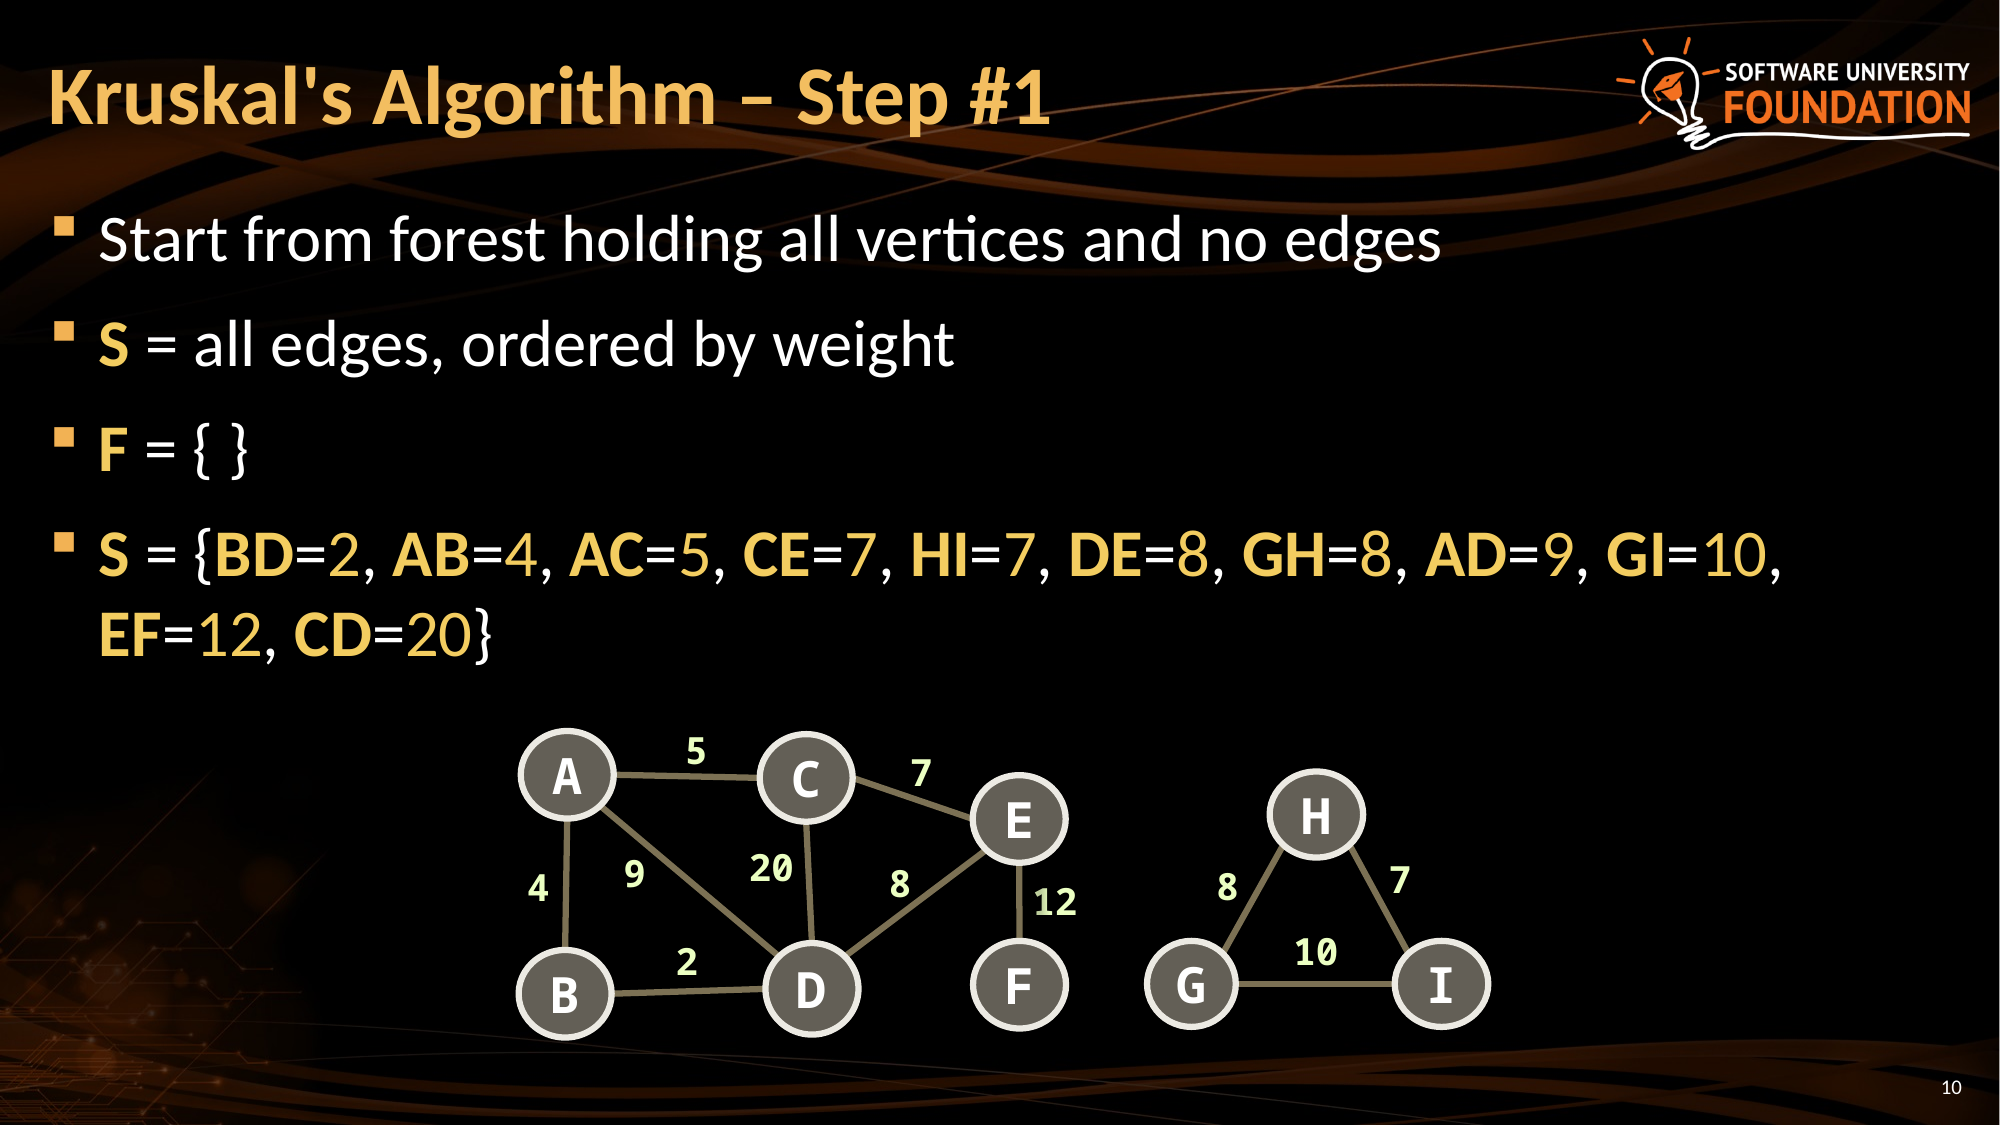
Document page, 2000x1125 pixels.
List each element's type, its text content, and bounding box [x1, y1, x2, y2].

title Kruskal's Algorithm – Step #1 [30, 6, 1602, 189]
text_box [512, 719, 1489, 1038]
list Start from forest holding all vertices and no edges S = all edges, ordered by weight F = { } S = {BD=2, AB=4, AC=5, CE=7, HI=7, DE=8, GH=8, AD=9, GI=10, EF=12, CD=20} [31, 188, 1968, 1103]
picture [0, 0, 2000, 1125]
